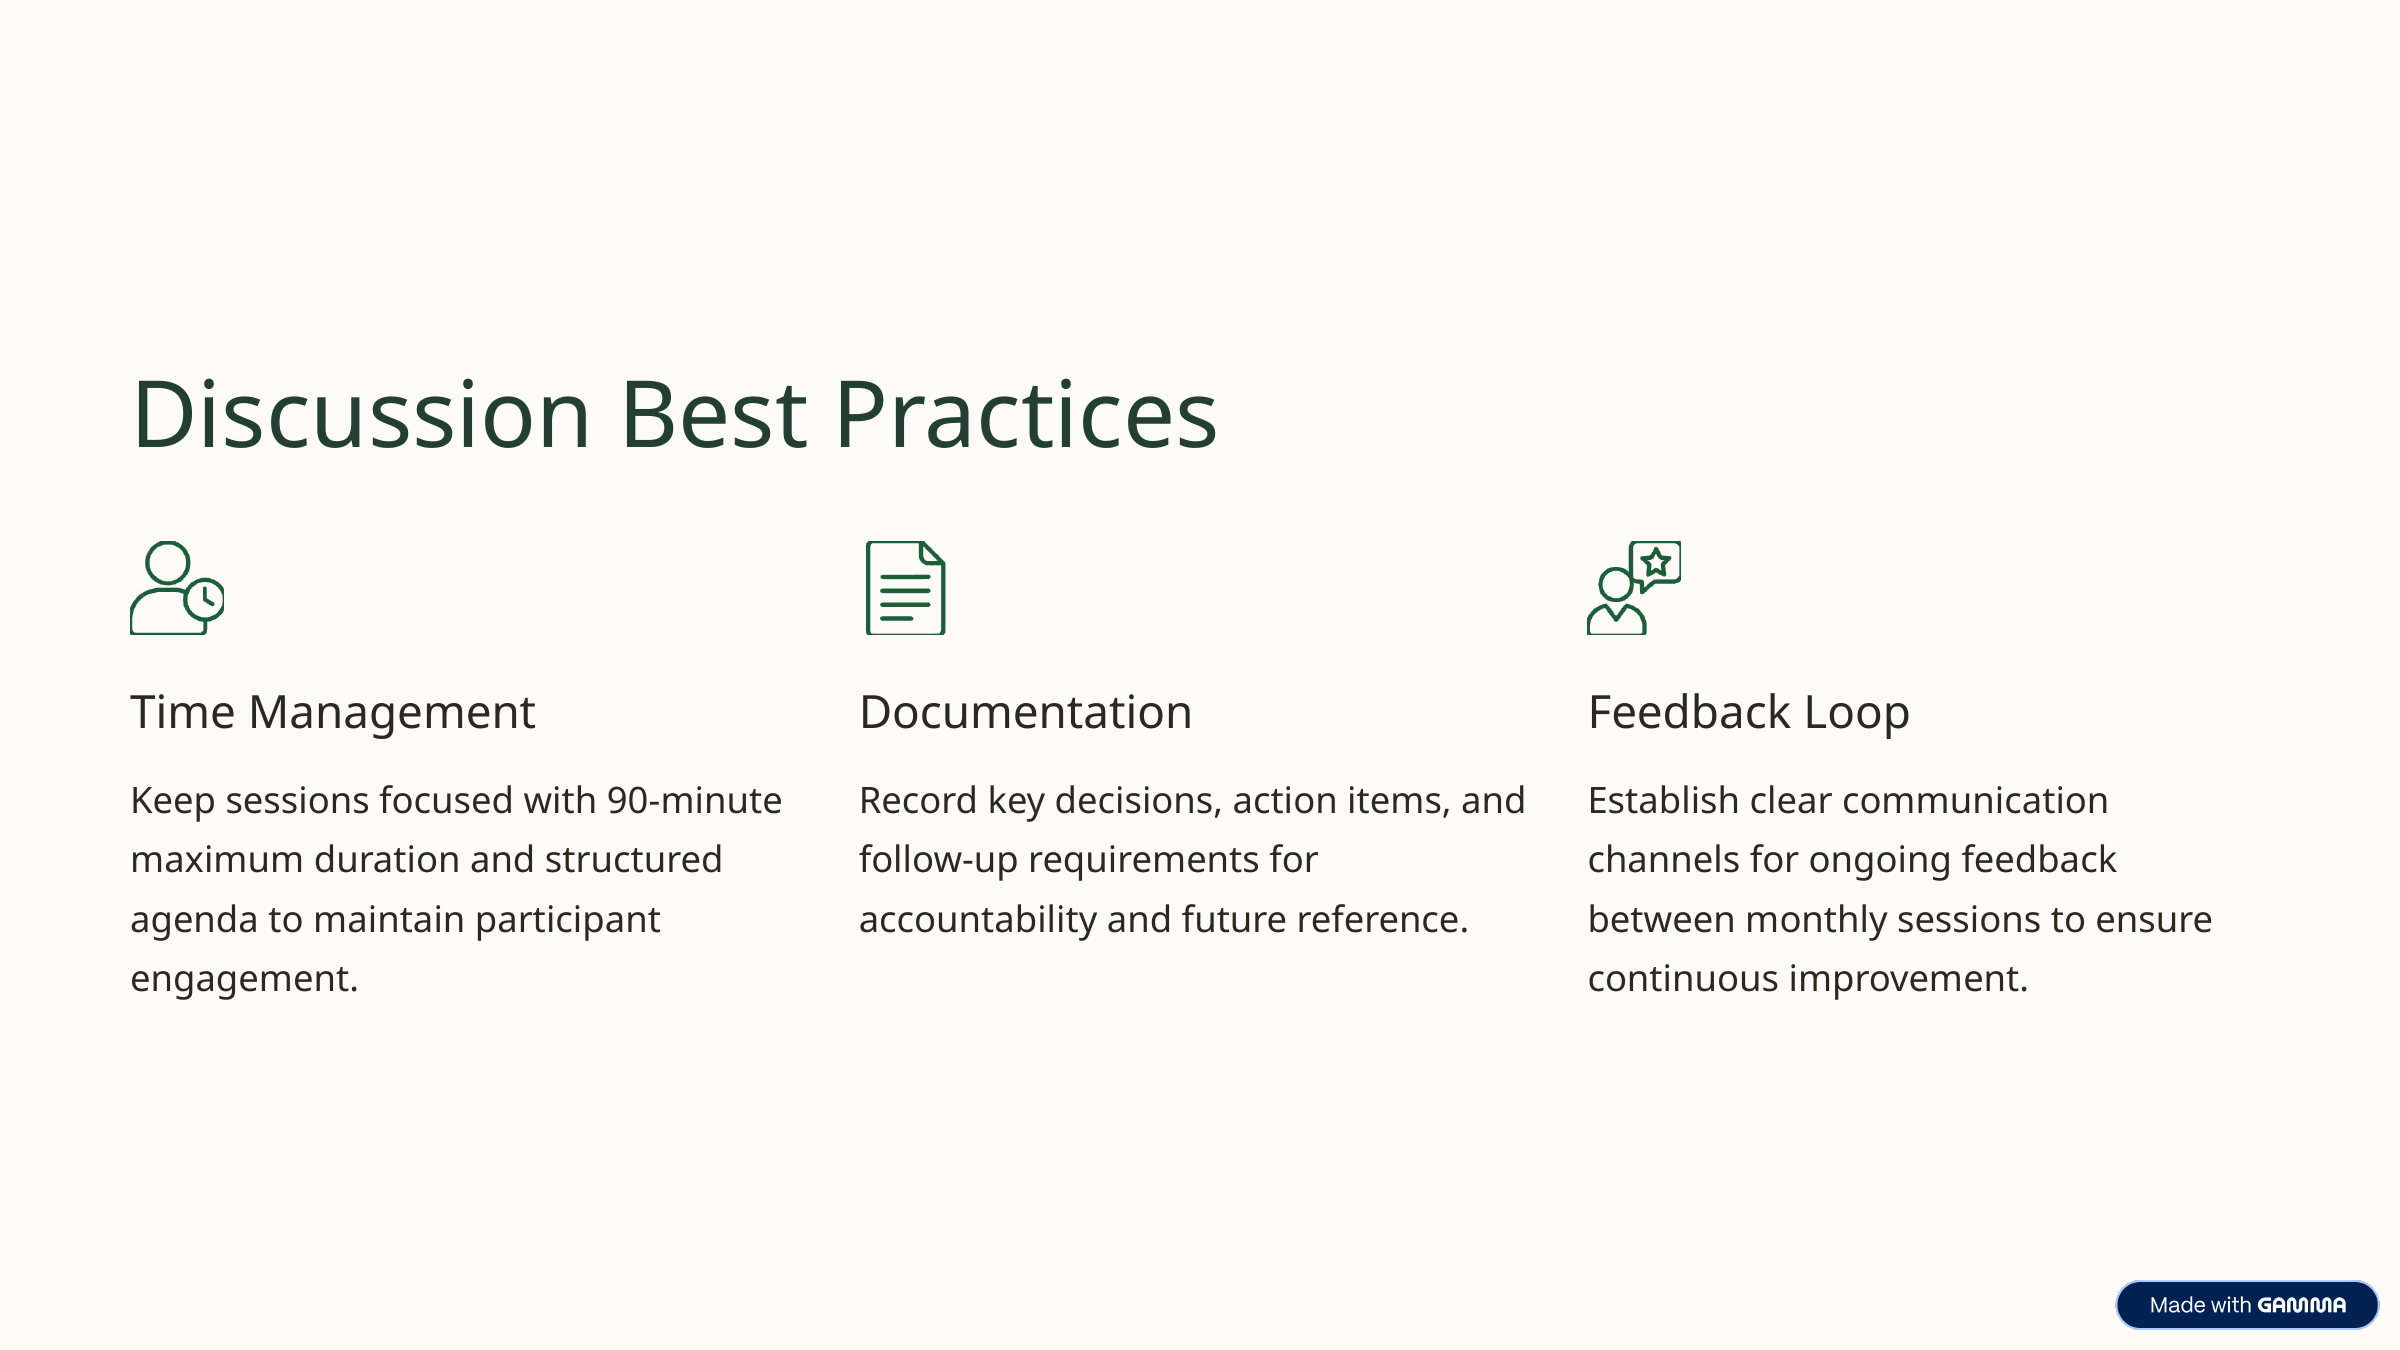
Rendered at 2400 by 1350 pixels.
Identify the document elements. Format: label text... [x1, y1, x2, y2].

text_box Establish clear communication channels for ongoing feedback between monthly sessions to ensure continuous improvement. [1587, 761, 2270, 1000]
picture [1587, 541, 1681, 635]
picture [2106, 1271, 2389, 1339]
picture [130, 541, 224, 635]
text_box Time Management [130, 680, 596, 739]
text_box Feedback Loop [1587, 680, 2053, 739]
text_box Documentation [858, 680, 1324, 739]
text_box Record key decisions, action items, and follow-up requirements for accountability and future reference. [858, 761, 1541, 940]
picture [858, 541, 952, 635]
text_box Keep sessions focused with 90-minute maximum duration and structured agenda to maintain participant engagement. [130, 761, 813, 1000]
text_box Discussion Best Practices [130, 350, 1184, 467]
